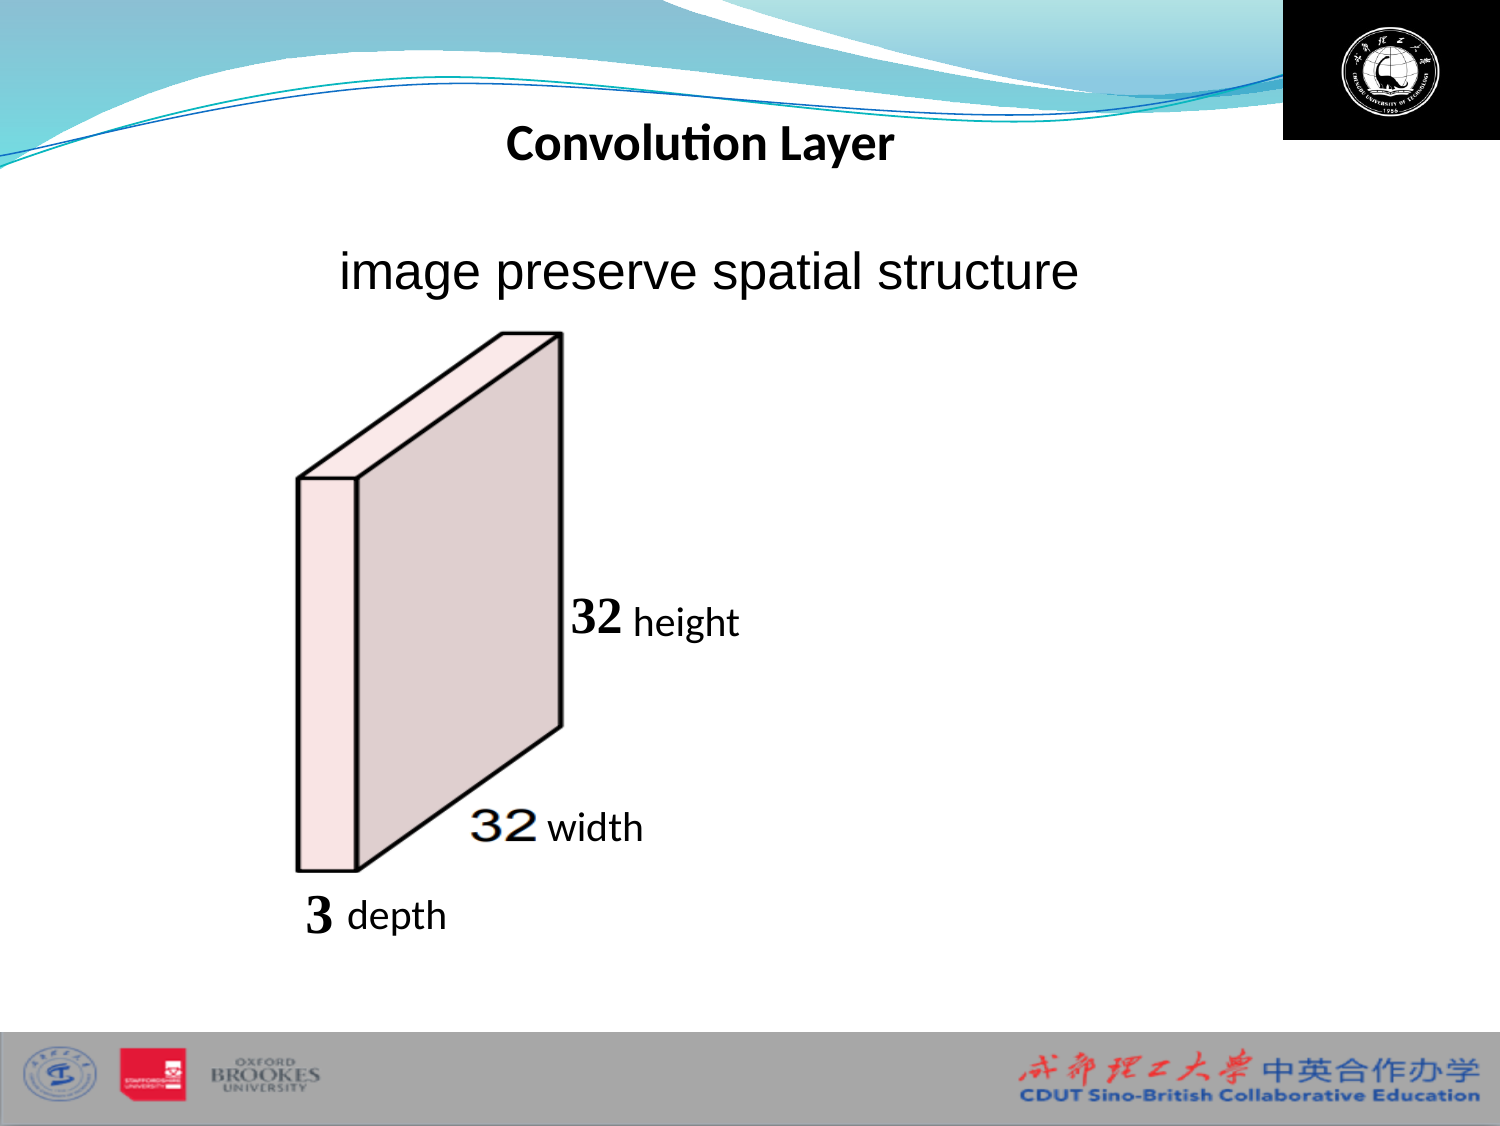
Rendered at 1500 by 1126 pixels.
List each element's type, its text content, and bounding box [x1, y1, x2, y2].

text_box 3 [305, 887, 357, 938]
text_box depth [357, 887, 450, 938]
text_box 32 [576, 581, 633, 644]
text_box Convolution Layer [506, 108, 994, 171]
text_box width [576, 800, 650, 851]
picture [0, 1031, 1500, 1126]
picture [1283, 0, 1500, 140]
picture [287, 324, 571, 874]
text_box height [633, 595, 761, 646]
